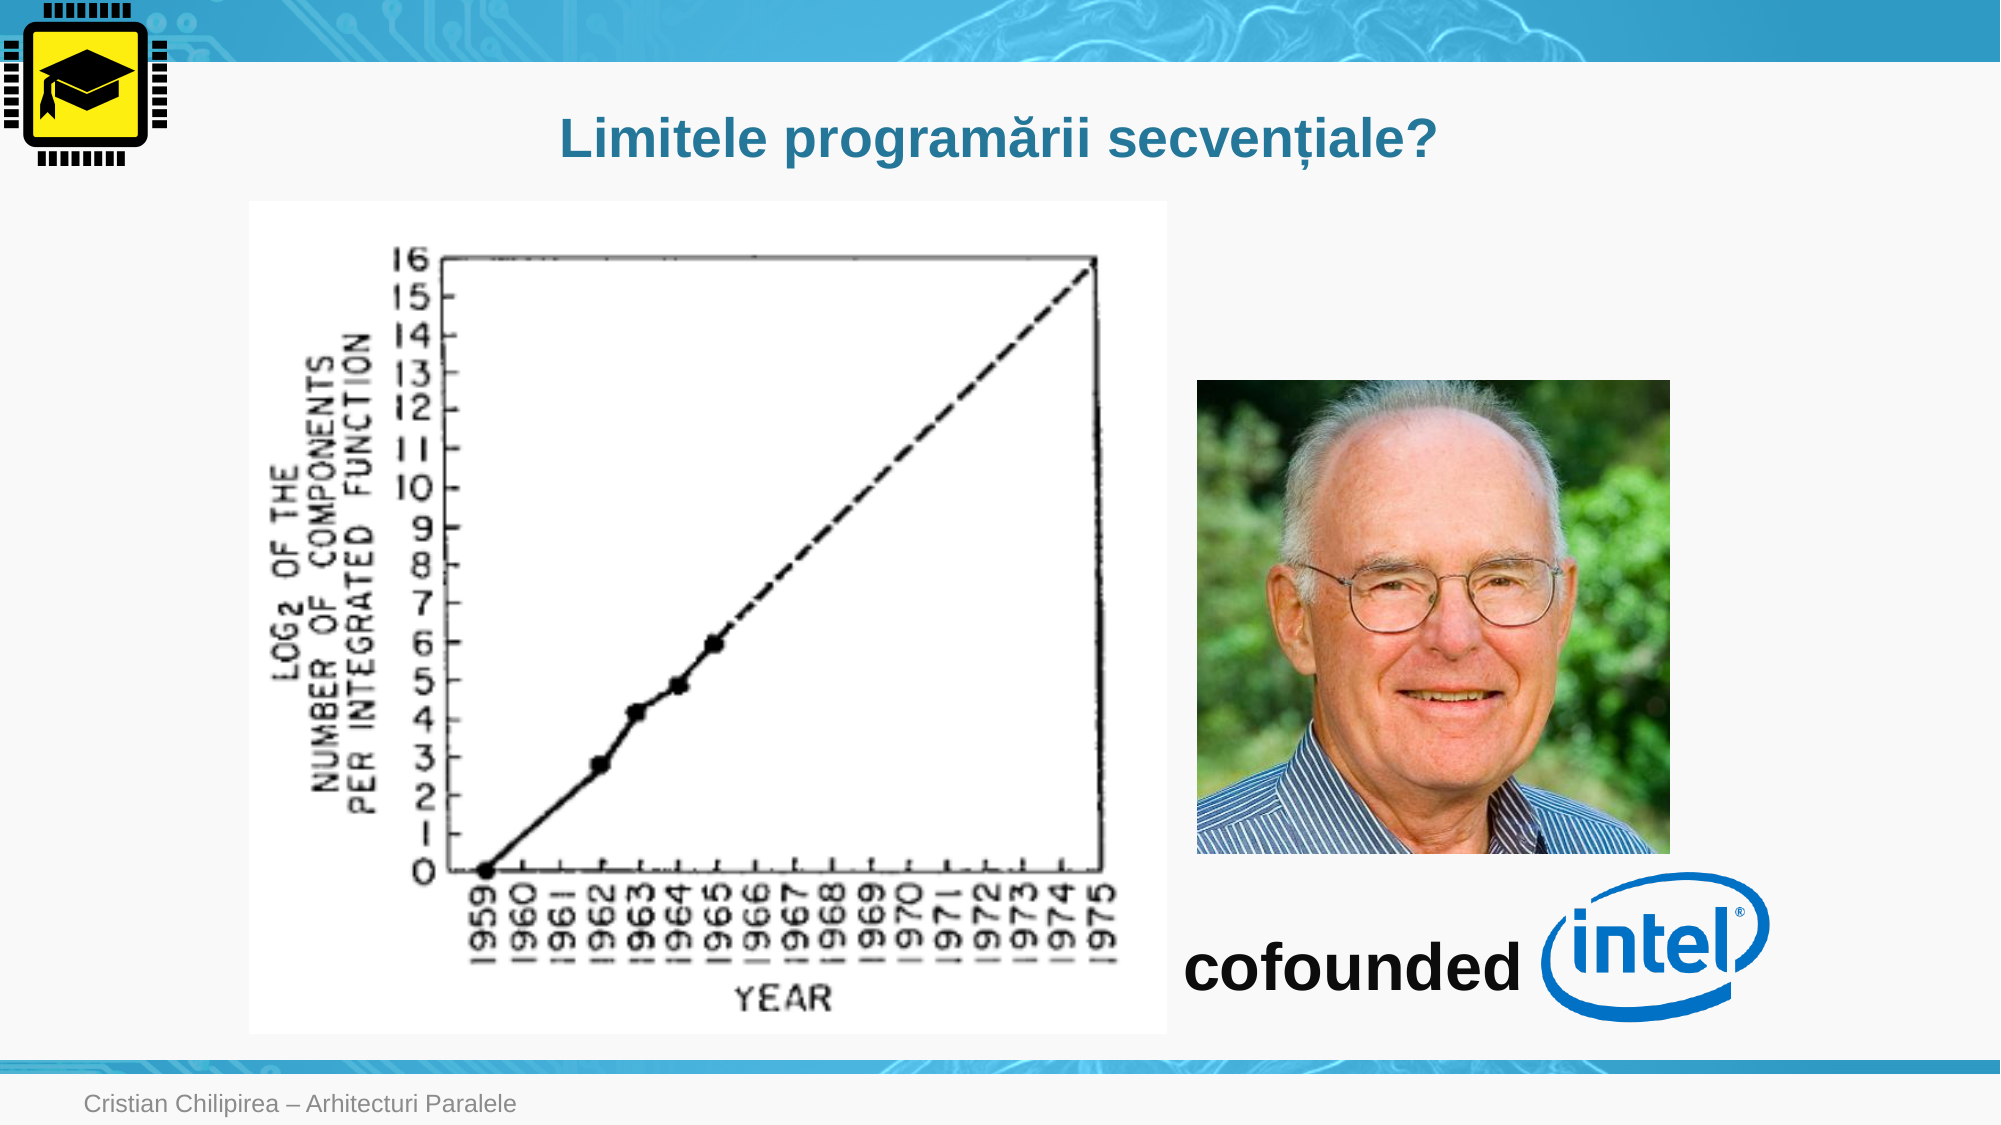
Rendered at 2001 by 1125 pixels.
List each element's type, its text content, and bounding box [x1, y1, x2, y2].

picture [0, 1060, 2000, 1074]
footer Cristian Chilipirea – Arhitecturi Paralele [68, 1083, 1542, 1125]
text_box cofounded [1168, 916, 1539, 1011]
title Limitele programării secvențiale? [301, 102, 1699, 178]
picture [0, 0, 2000, 166]
picture [1197, 380, 1670, 854]
picture [1540, 871, 1770, 1023]
picture [249, 201, 1167, 1034]
